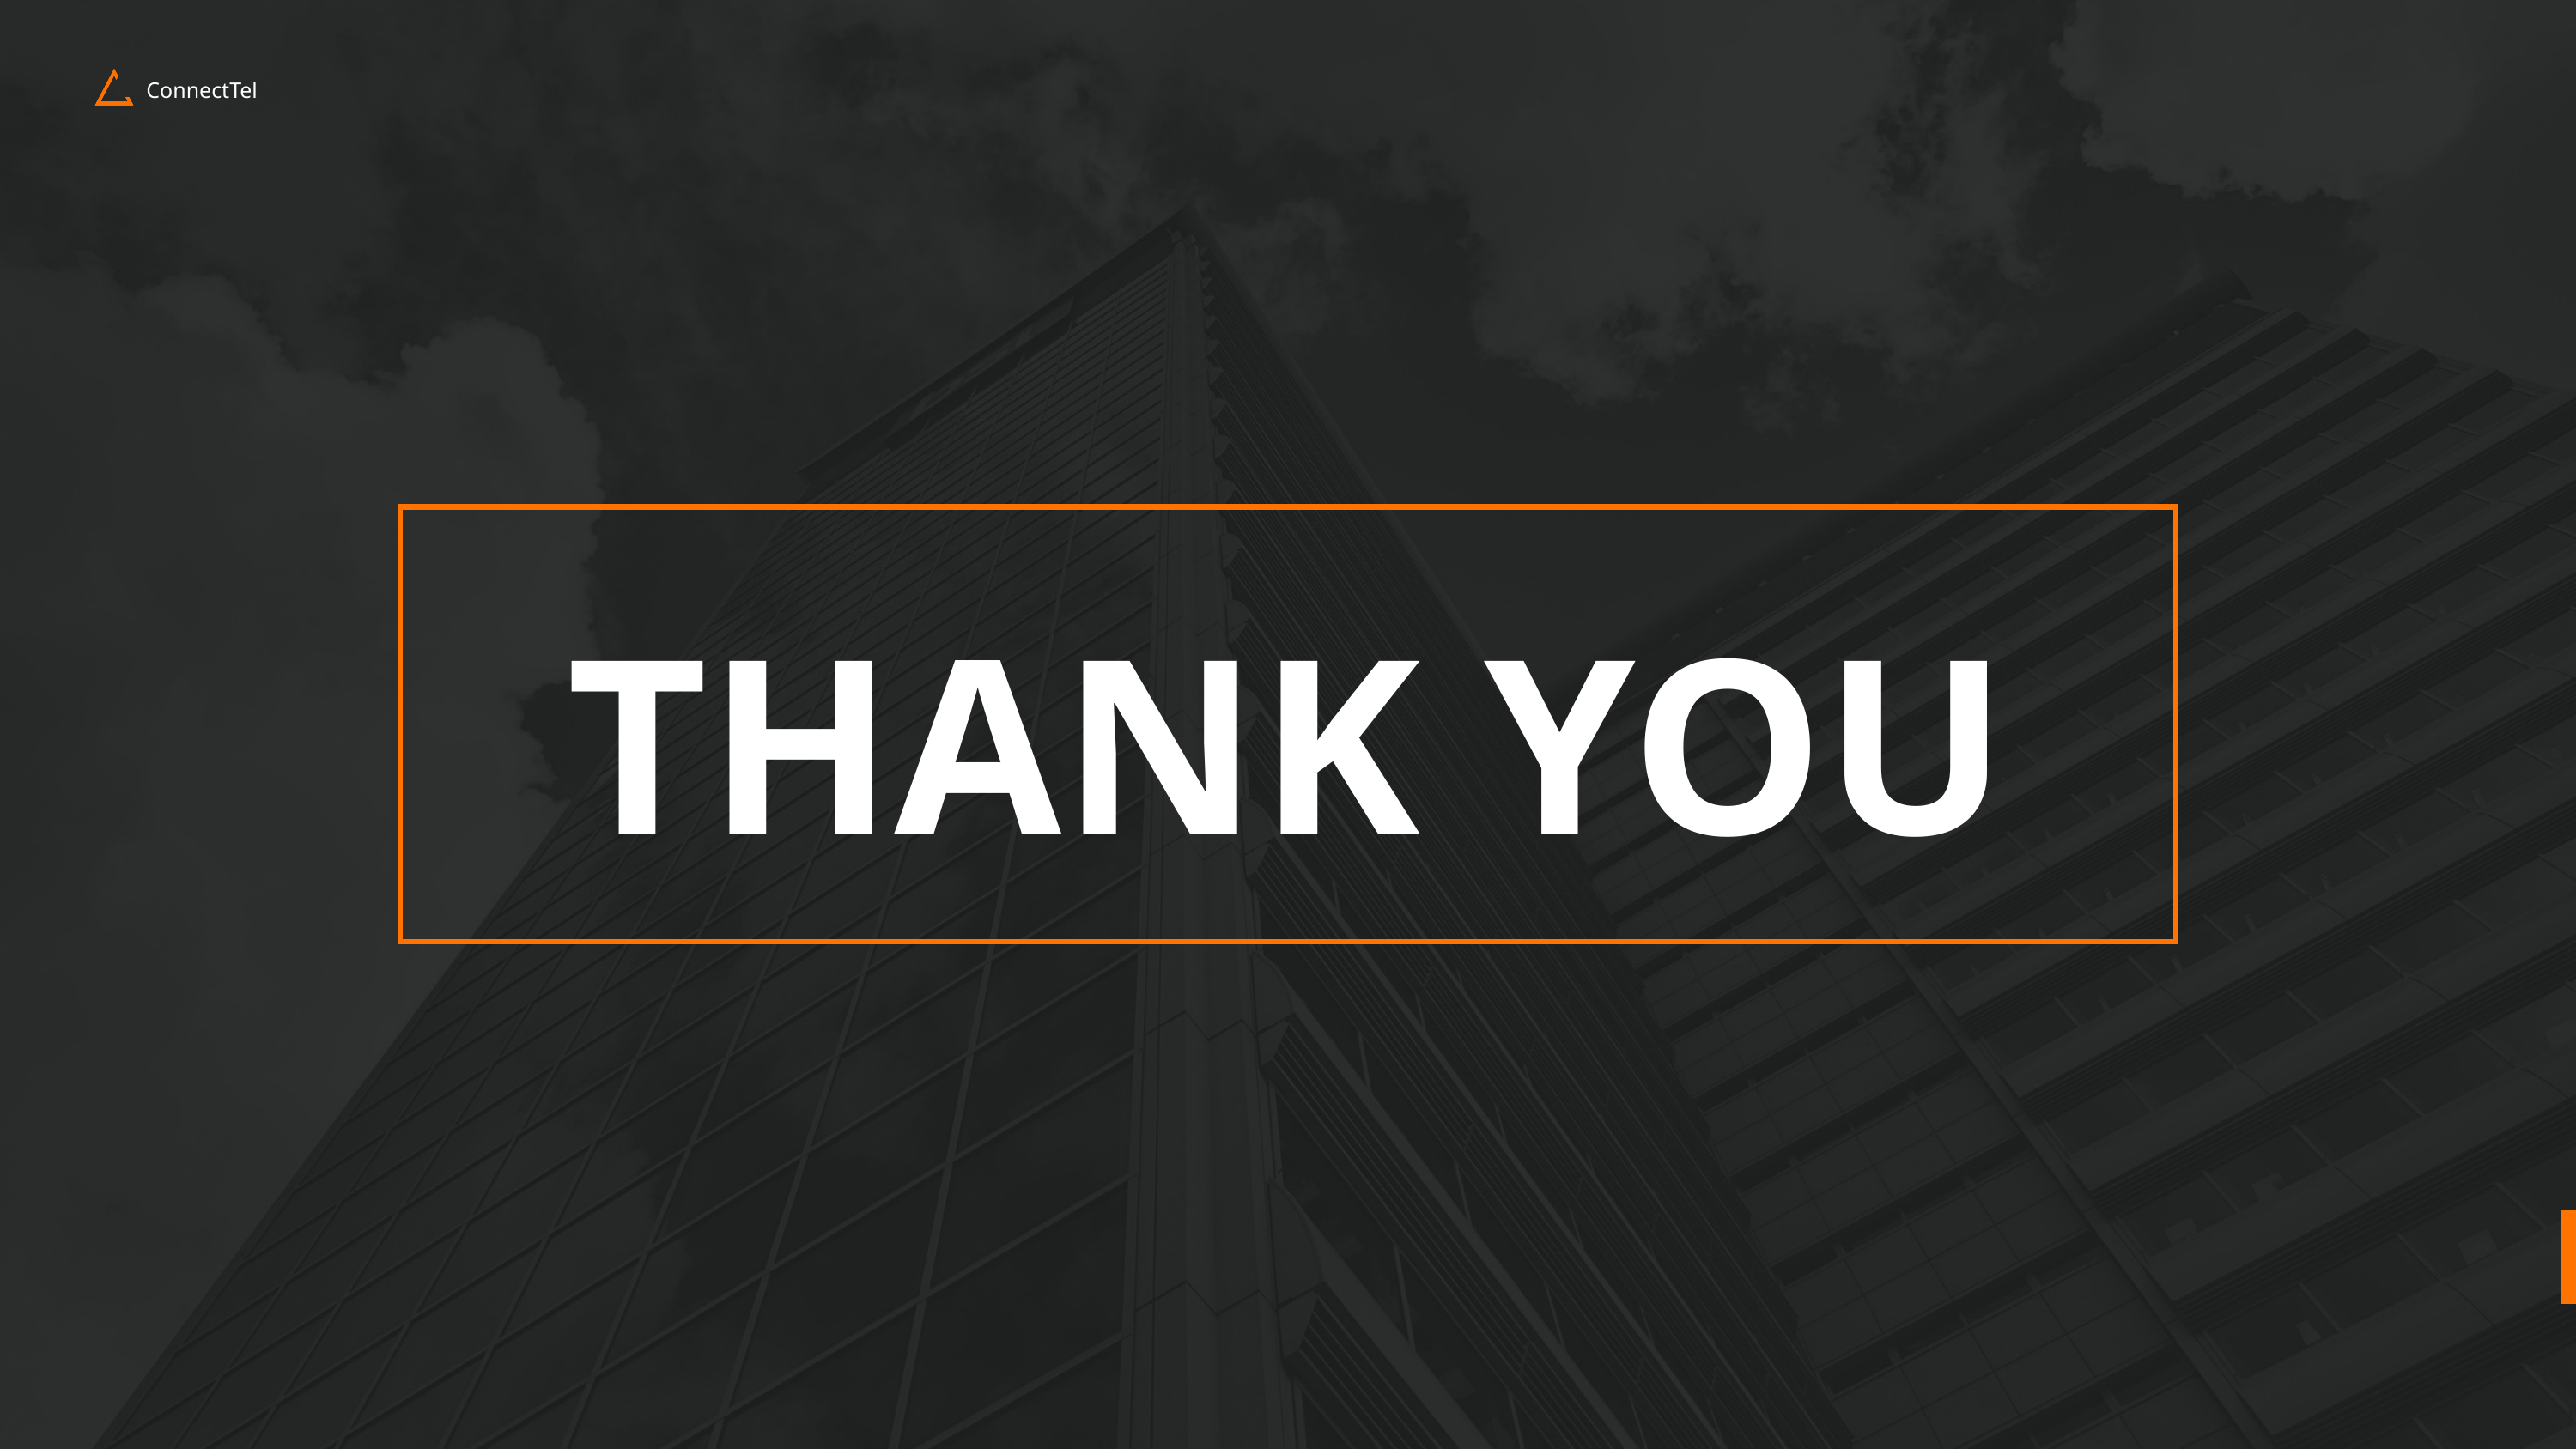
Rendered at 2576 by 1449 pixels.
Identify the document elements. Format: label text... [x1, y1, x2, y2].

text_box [2560, 1210, 2576, 1304]
text_box [0, 0, 2576, 1449]
text_box [94, 68, 134, 106]
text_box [400, 506, 2176, 943]
text_box ConnectTel [146, 72, 365, 103]
